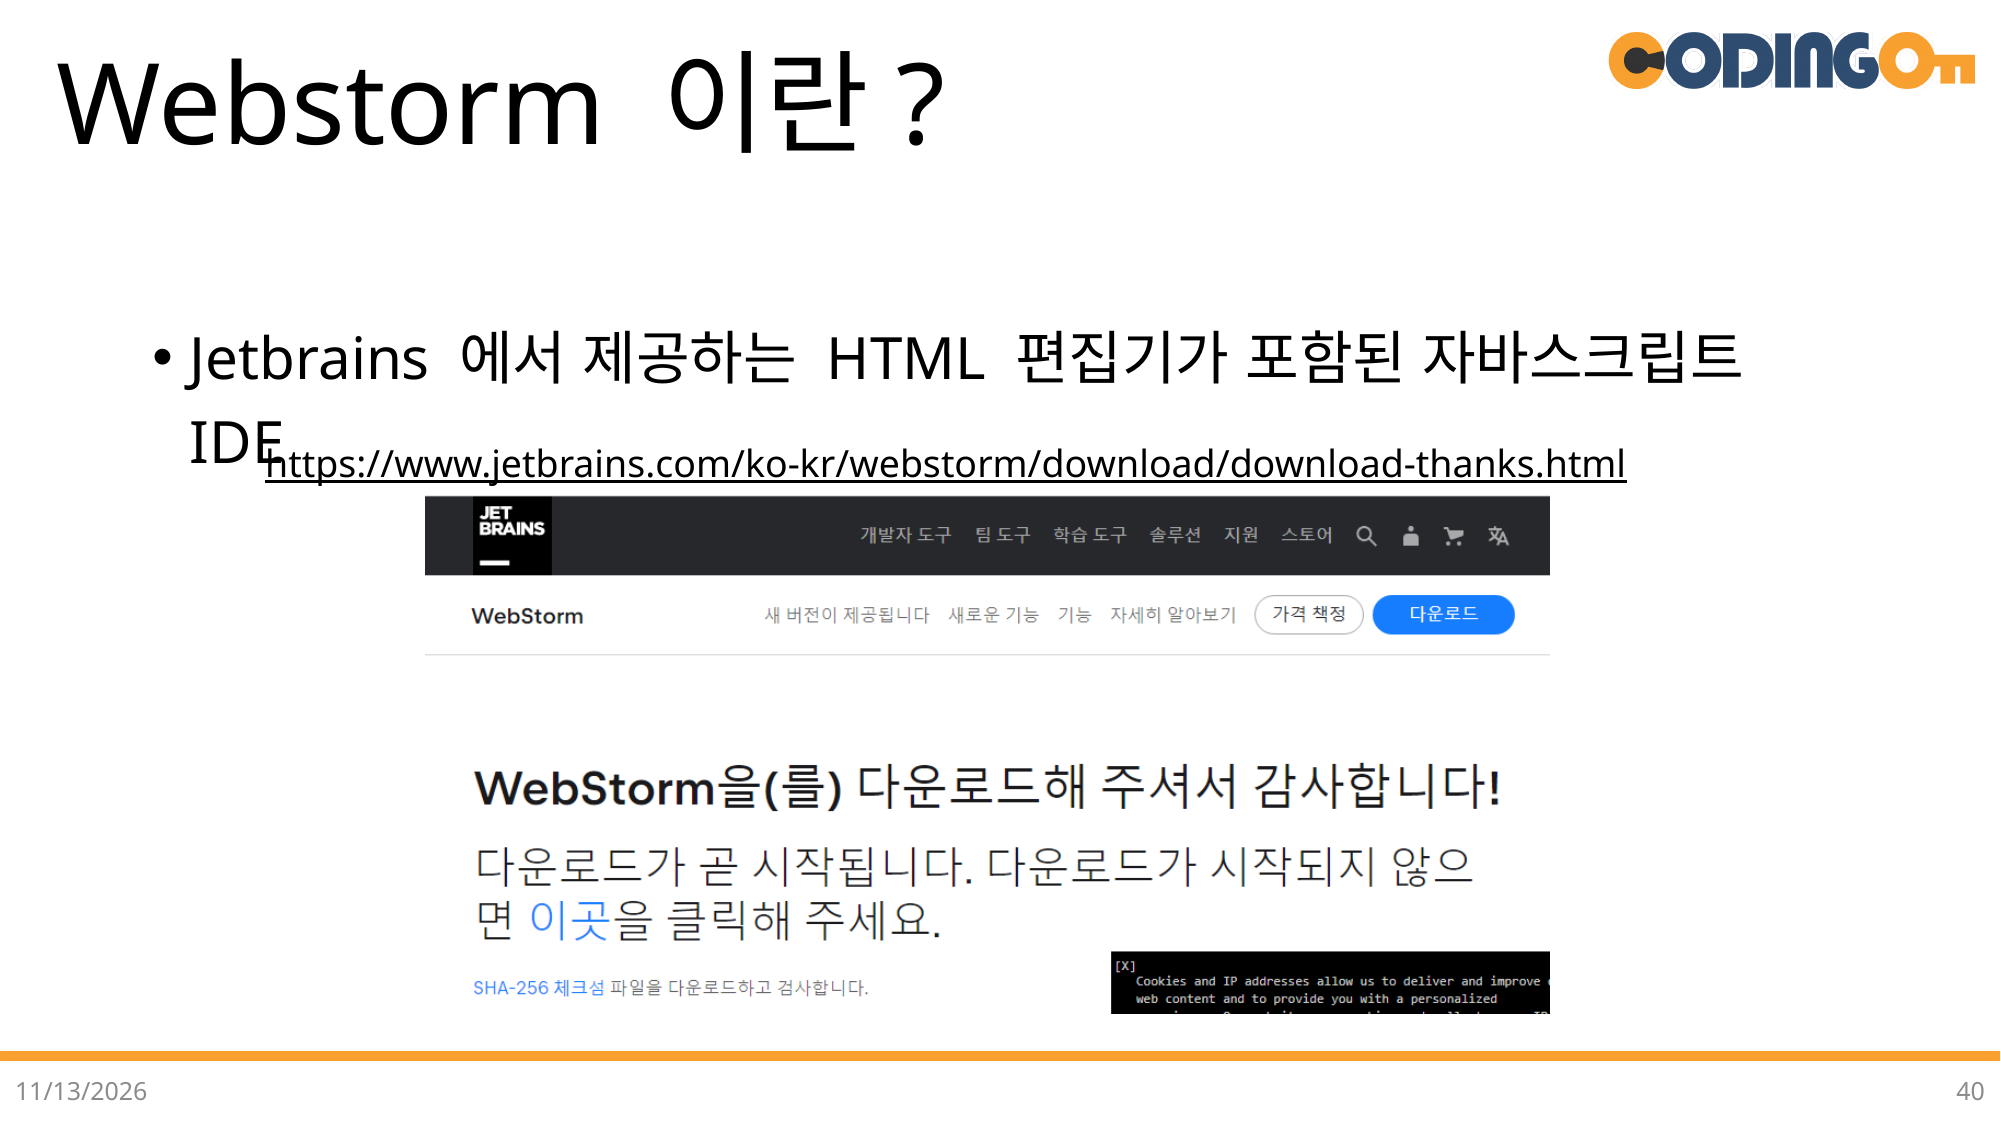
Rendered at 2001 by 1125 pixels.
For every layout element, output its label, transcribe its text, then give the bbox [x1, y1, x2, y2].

text_box https://www.jetbrains.com/ko-kr/webstorm/download/download-thanks.html [250, 432, 1750, 499]
title Webstorm 이란? [41, 0, 1767, 218]
list Jetbrains 에서 제공하는 HTML 편집기가 포함된 자바스크립트 IDE [137, 299, 1863, 1014]
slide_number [0, 1062, 450, 1123]
picture [1767, 22, 1981, 99]
slide_number 40 [1550, 1062, 2000, 1123]
picture [425, 492, 1550, 1014]
